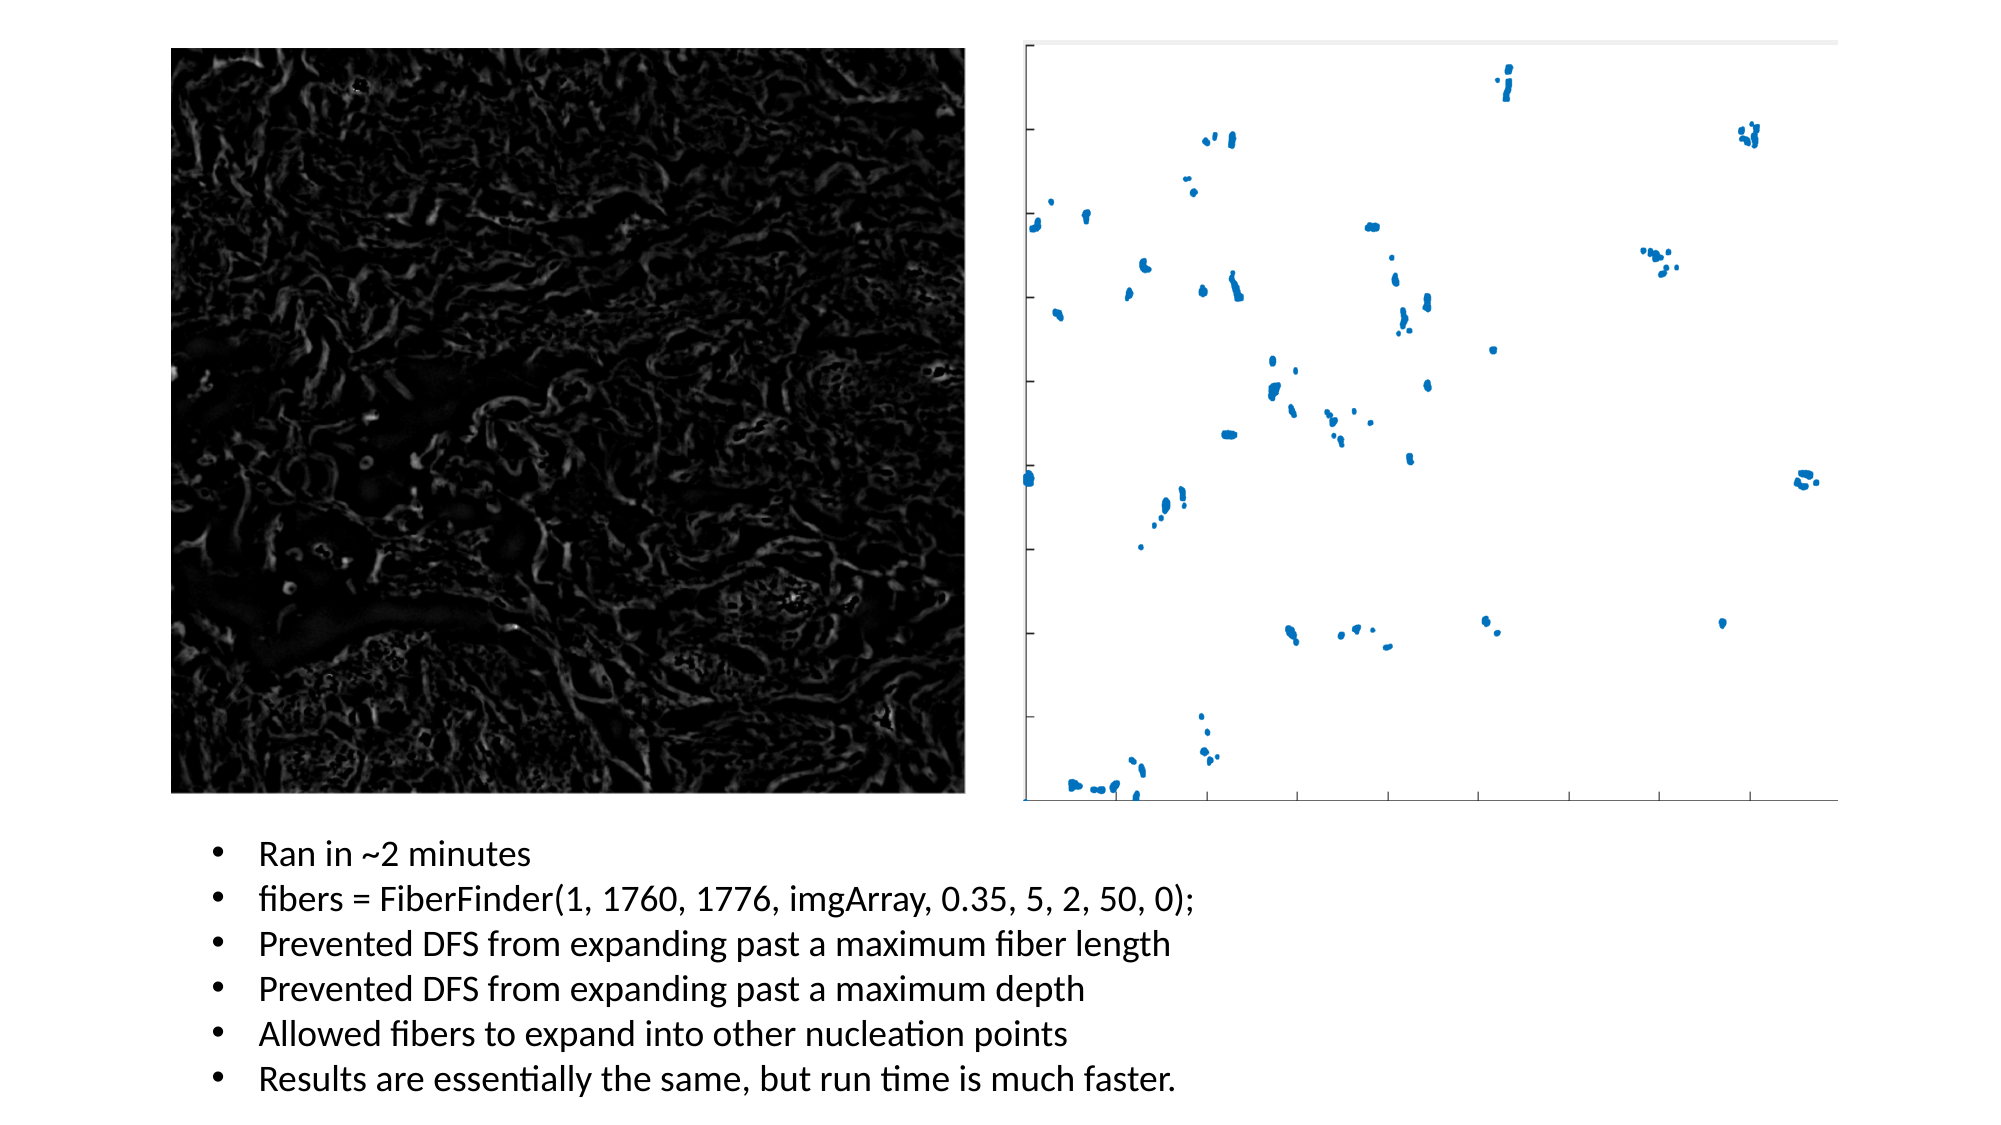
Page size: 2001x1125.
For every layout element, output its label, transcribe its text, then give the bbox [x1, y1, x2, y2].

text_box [171, 48, 1022, 801]
picture [1022, 40, 1838, 801]
text_box Ran in ~2 minutes fibers = FiberFinder(1, 1760, 1776, imgArray, 0.35, 5, 2, 50, 0); Prevented DFS from expanding past a maximum fiber length Prevented DFS from expanding past a maximum depth Allowed fibers to expand into other nucleation points Results are essentially the same, but run time is much faster. [196, 821, 1829, 1125]
